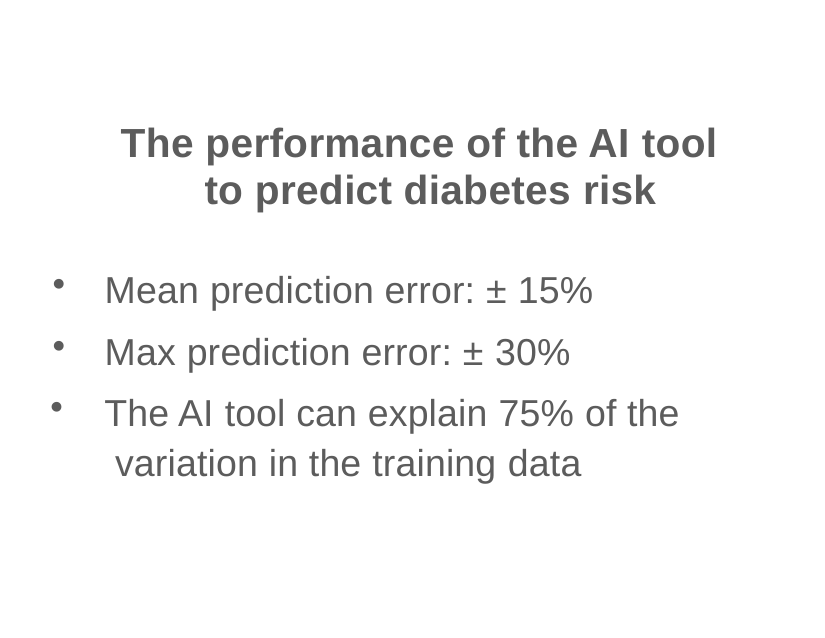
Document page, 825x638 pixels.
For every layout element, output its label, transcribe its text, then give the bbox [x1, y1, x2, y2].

text_box Mean prediction error: ± 15% Max prediction error: ± 30% The AI tool can explain 75% of the variation in the training data [50, 247, 685, 485]
title The performance of the AI tool to predict diabetes risk [118, 112, 720, 225]
